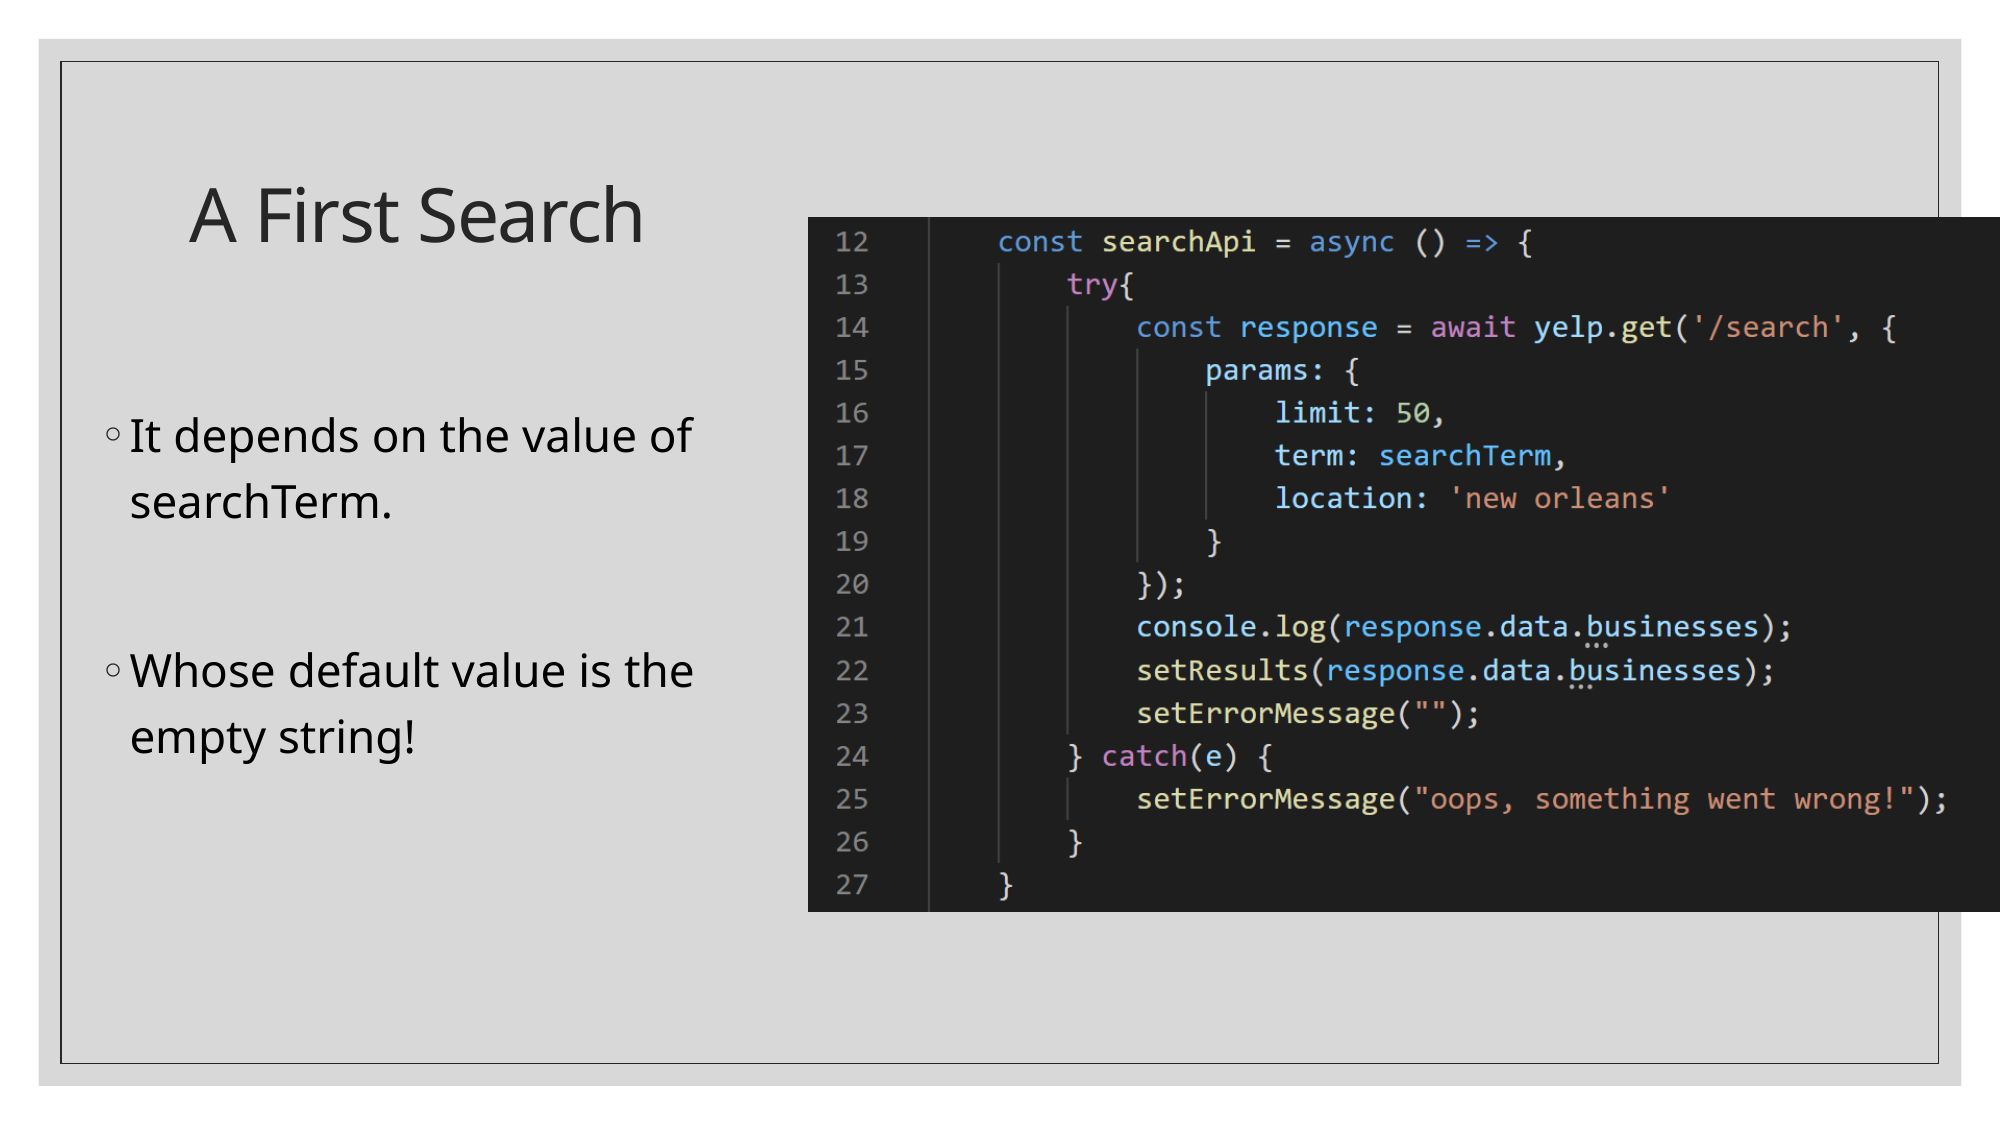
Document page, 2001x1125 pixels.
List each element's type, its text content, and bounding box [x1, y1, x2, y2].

picture [808, 217, 2000, 912]
title A First Search [174, 105, 1825, 331]
list It depends on the value of searchTerm. Whose default value is the empty string! [84, 388, 734, 1044]
